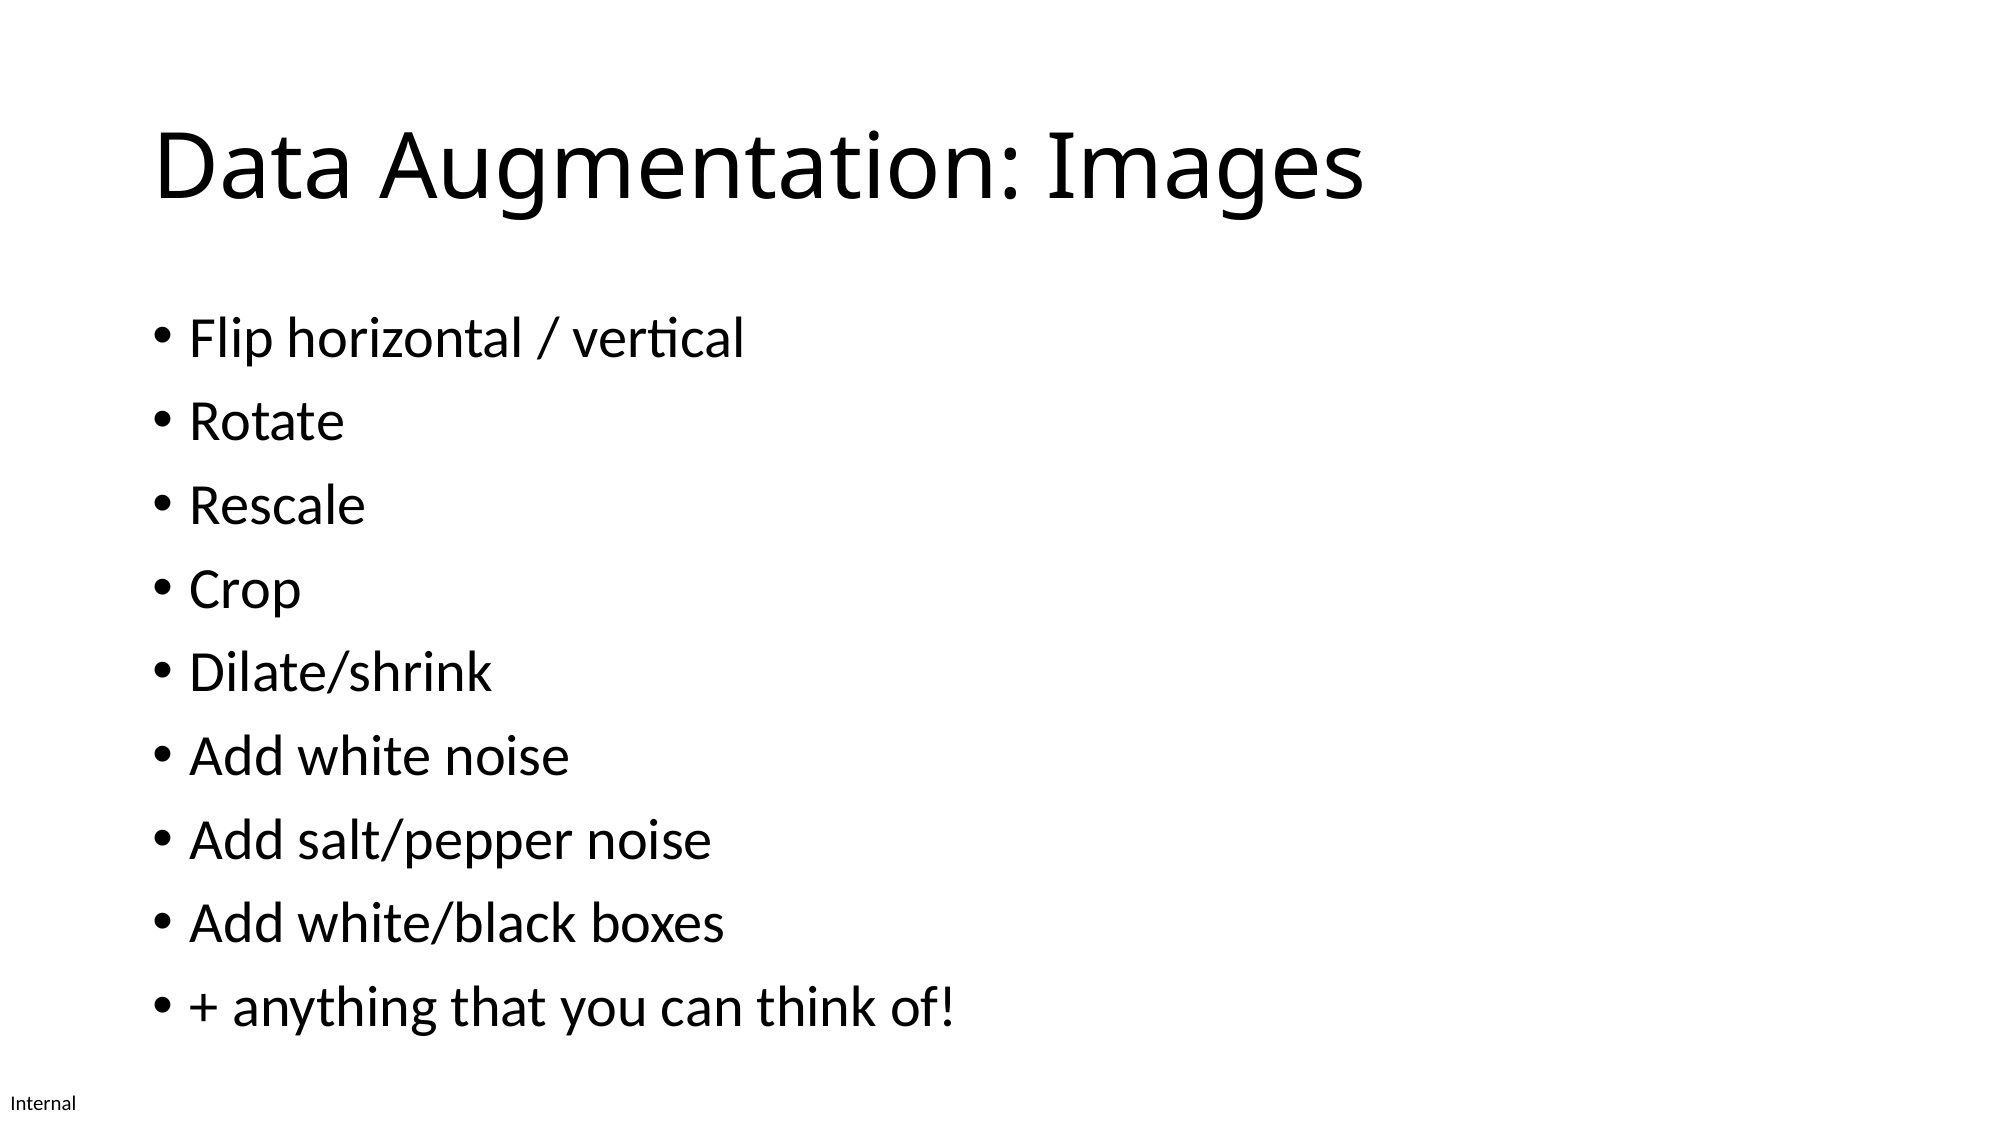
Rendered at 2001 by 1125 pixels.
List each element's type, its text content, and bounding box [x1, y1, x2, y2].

title Data Augmentation: Images [137, 59, 1863, 278]
list Flip horizontal / vertical Rotate Rescale Crop Dilate/shrink Add white noise Add salt/pepper noise Add white/black boxes + anything that you can think of! [137, 299, 1863, 1125]
